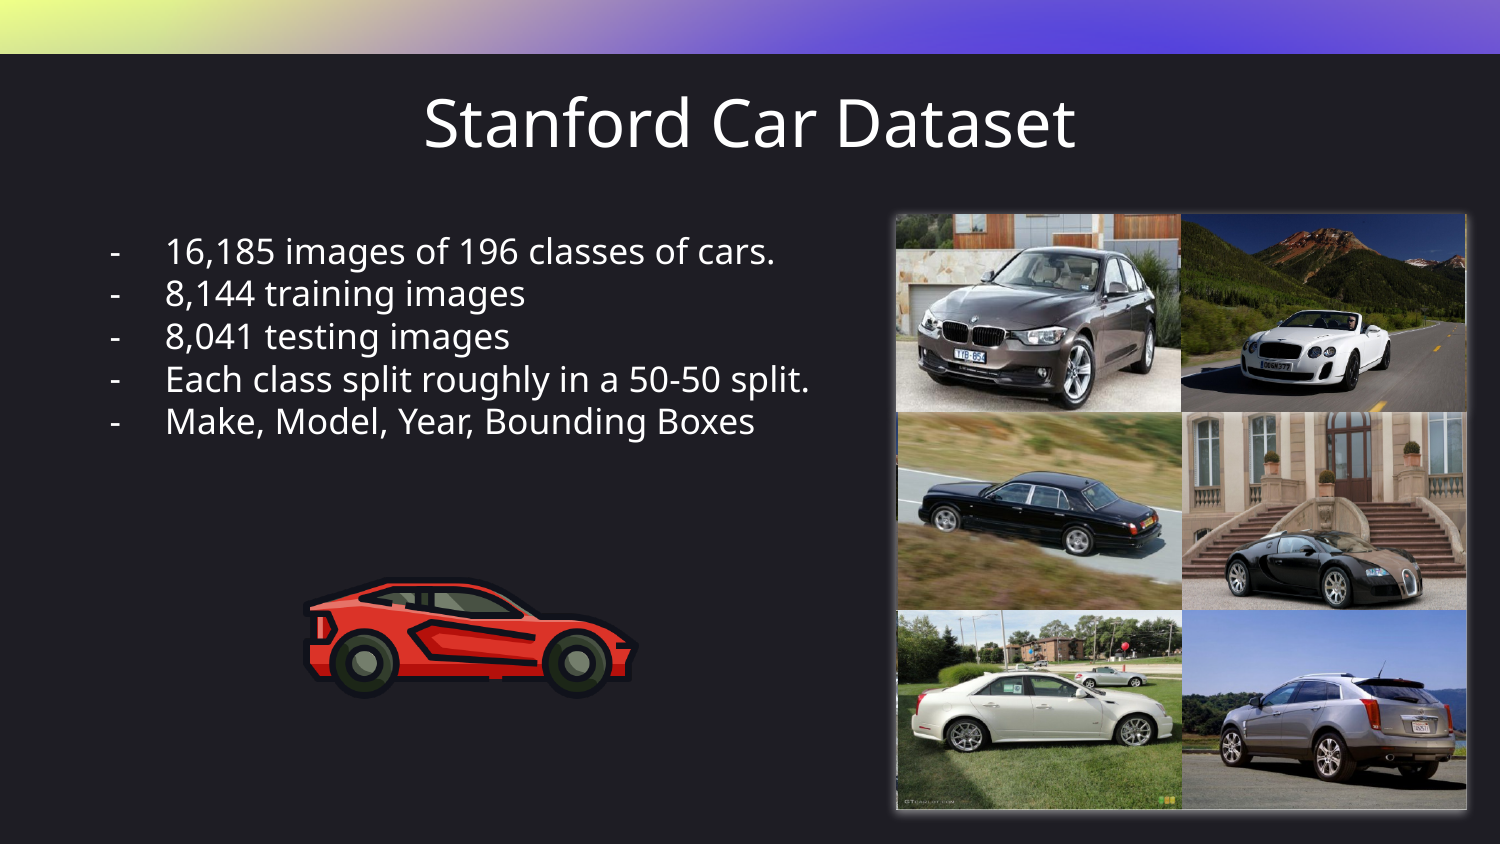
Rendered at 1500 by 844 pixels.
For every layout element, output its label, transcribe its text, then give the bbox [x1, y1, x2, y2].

title Stanford Car Dataset [118, 65, 1382, 145]
picture [303, 469, 639, 806]
picture [0, 0, 1500, 54]
picture [895, 213, 1467, 810]
text_box 16,185 images of 196 classes of cars. 8,144 training images 8,041 testing images Each class split roughly in a 50-50 split. Make, Model, Year, Bounding Boxes [74, 214, 844, 457]
